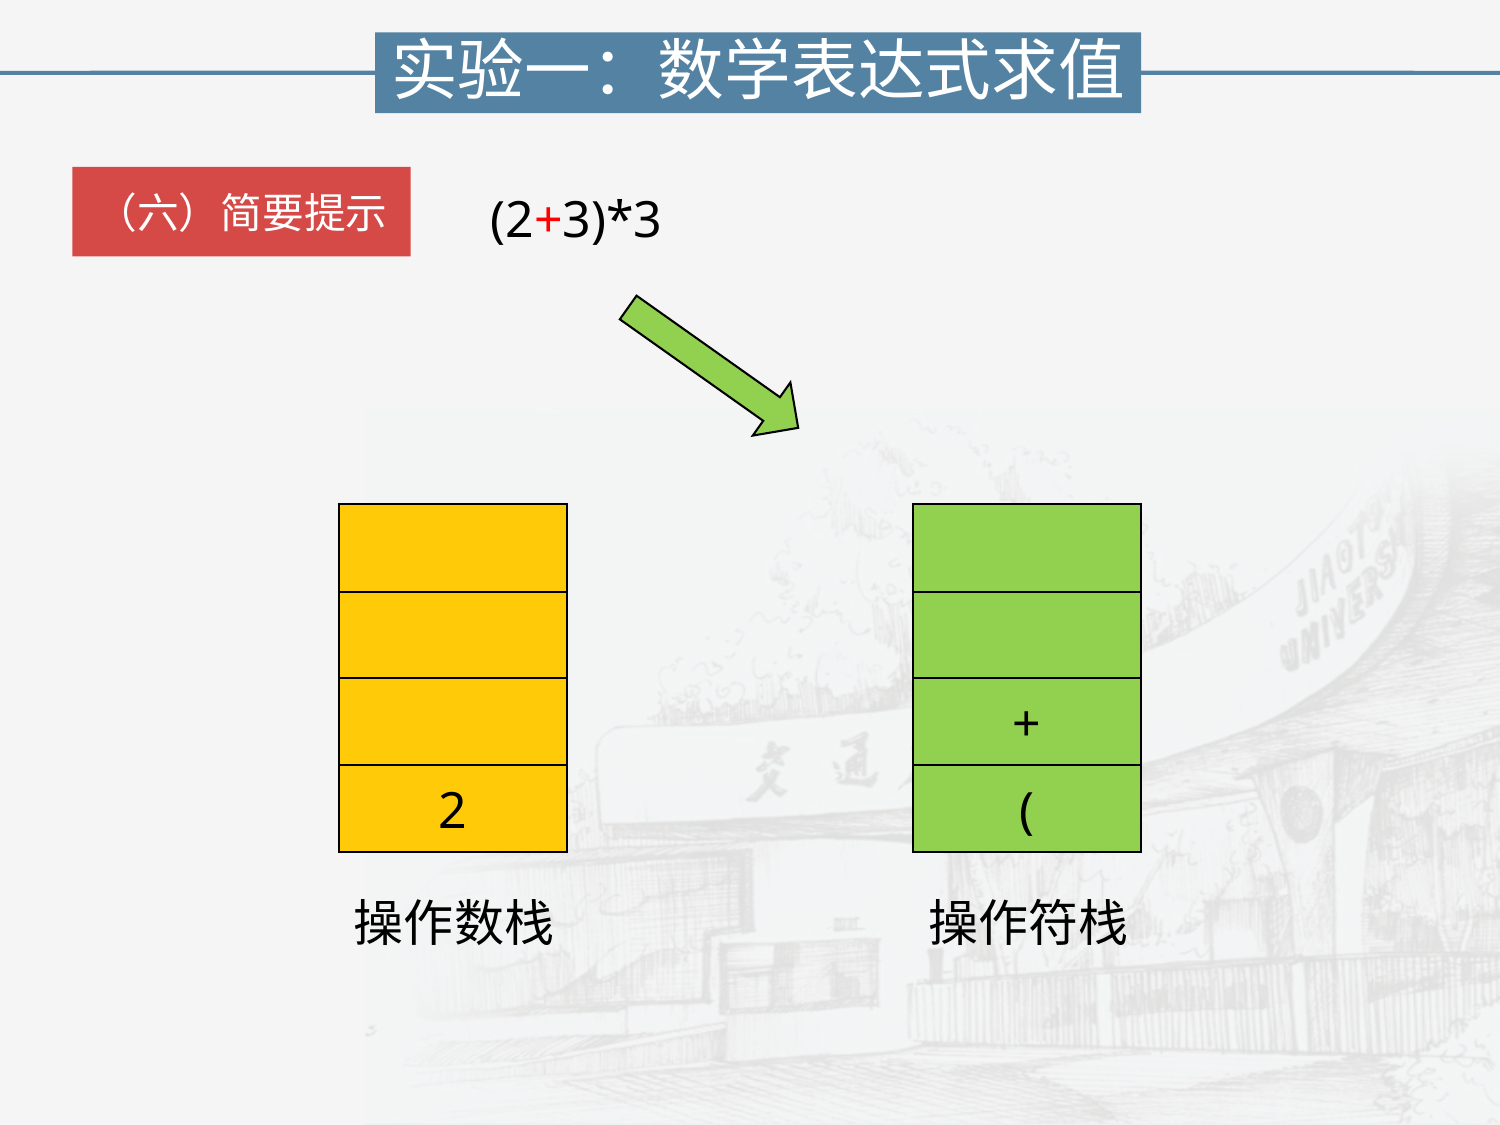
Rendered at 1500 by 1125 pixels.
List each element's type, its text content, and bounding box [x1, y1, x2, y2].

text_box [912, 593, 1142, 679]
text_box [338, 593, 568, 679]
text_box [338, 503, 568, 593]
text_box 操作数栈 [339, 877, 590, 960]
text_box [338, 679, 568, 766]
text_box 实验一：数学表达式求值 [375, 32, 1142, 114]
text_box 2 [338, 766, 568, 853]
text_box (2+3)*3 [475, 173, 977, 255]
text_box （六）简要提示 [71, 166, 412, 257]
text_box 操作符栈 [913, 877, 1165, 960]
text_box ( [912, 764, 1142, 853]
text_box [618, 294, 800, 438]
text_box + [912, 679, 1142, 764]
text_box [912, 503, 1142, 593]
